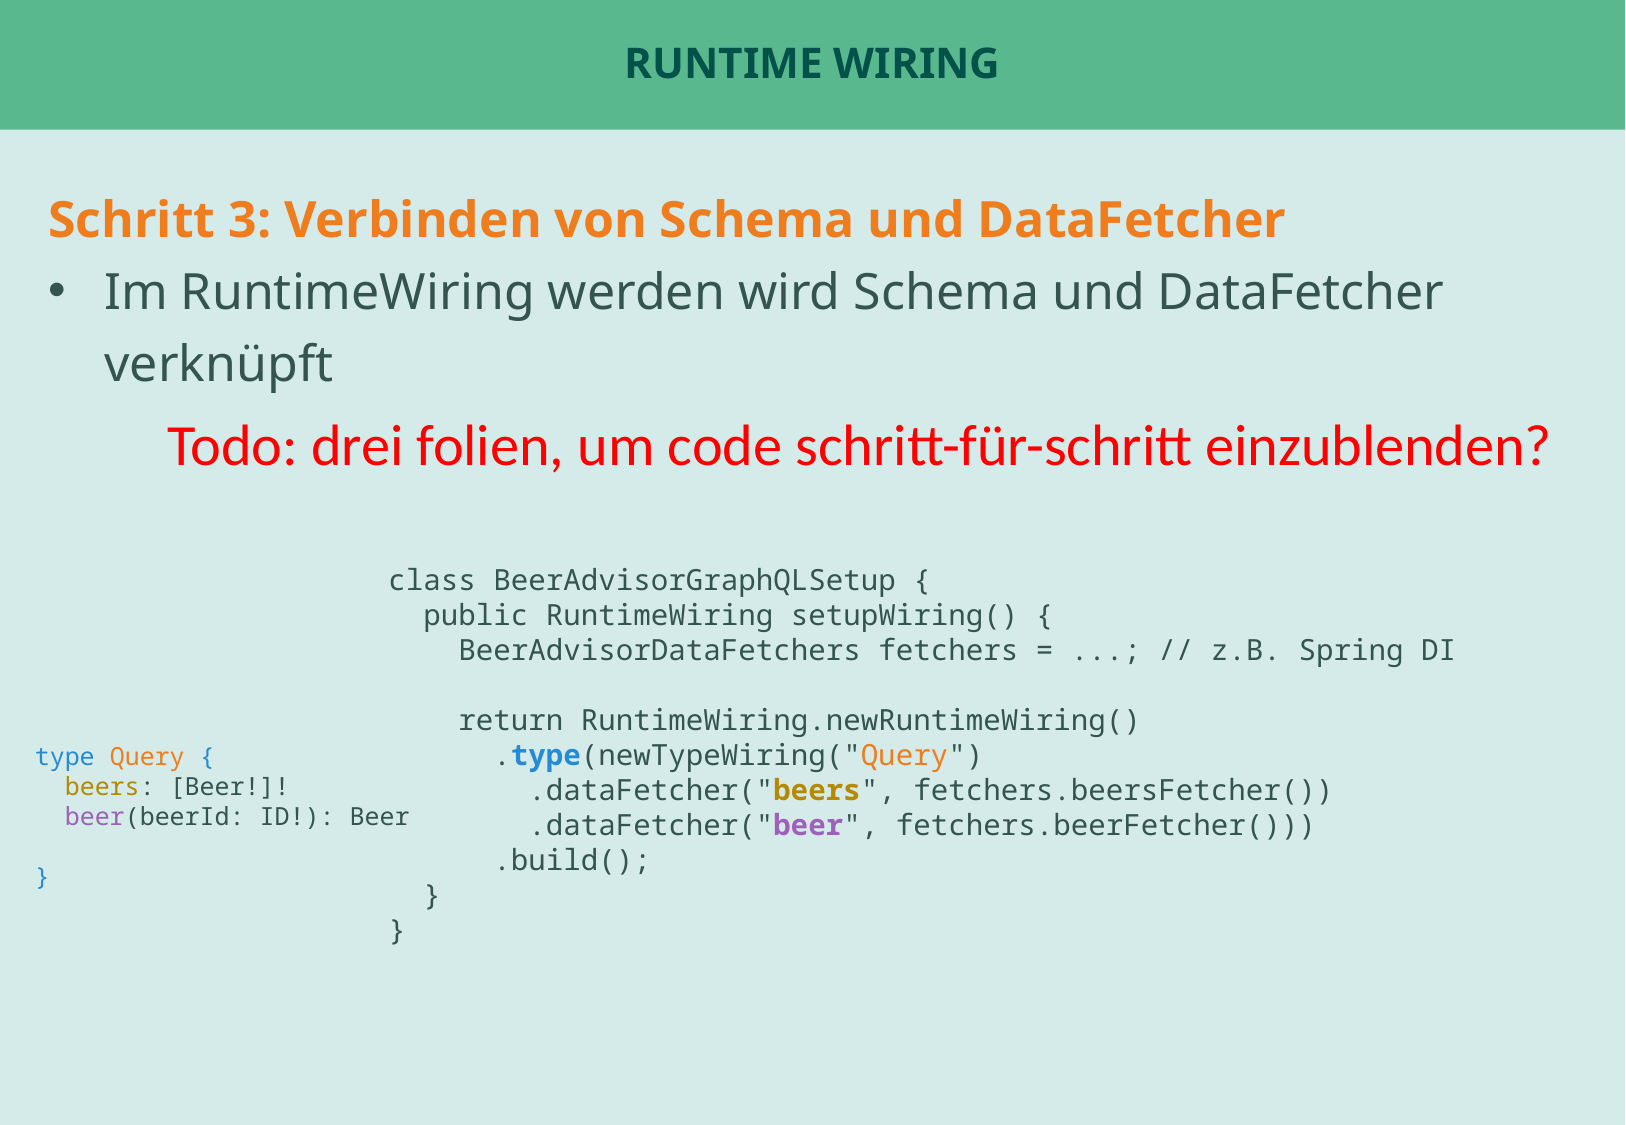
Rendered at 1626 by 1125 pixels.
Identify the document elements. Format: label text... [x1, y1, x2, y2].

text_box type Query { beers: [Beer!]! beer(beerId: ID!): Beer } [20, 732, 455, 898]
text_box Schritt 3: Verbinden von Schema und DataFetcher Im RuntimeWiring werden wird Schema und DataFetcher verknüpft [33, 168, 1550, 399]
text_box class BeerAdvisorGraphQLSetup { public RuntimeWiring setupWiring() { BeerAdvisorDataFetchers fetchers = ...; // z.B. Spring DI return RuntimeWiring.newRuntimeWiring() .type(newTypeWiring("Query") .dataFetcher("beers", fetchers.beersFetcher()) .dataFetcher("beer", fetchers.beerFetcher())) .build(); } } [373, 519, 1625, 989]
title Runtime Wiring [0, 0, 1625, 130]
text_box Todo: drei folien, um code schritt-für-schritt einzublenden? [152, 399, 1568, 485]
